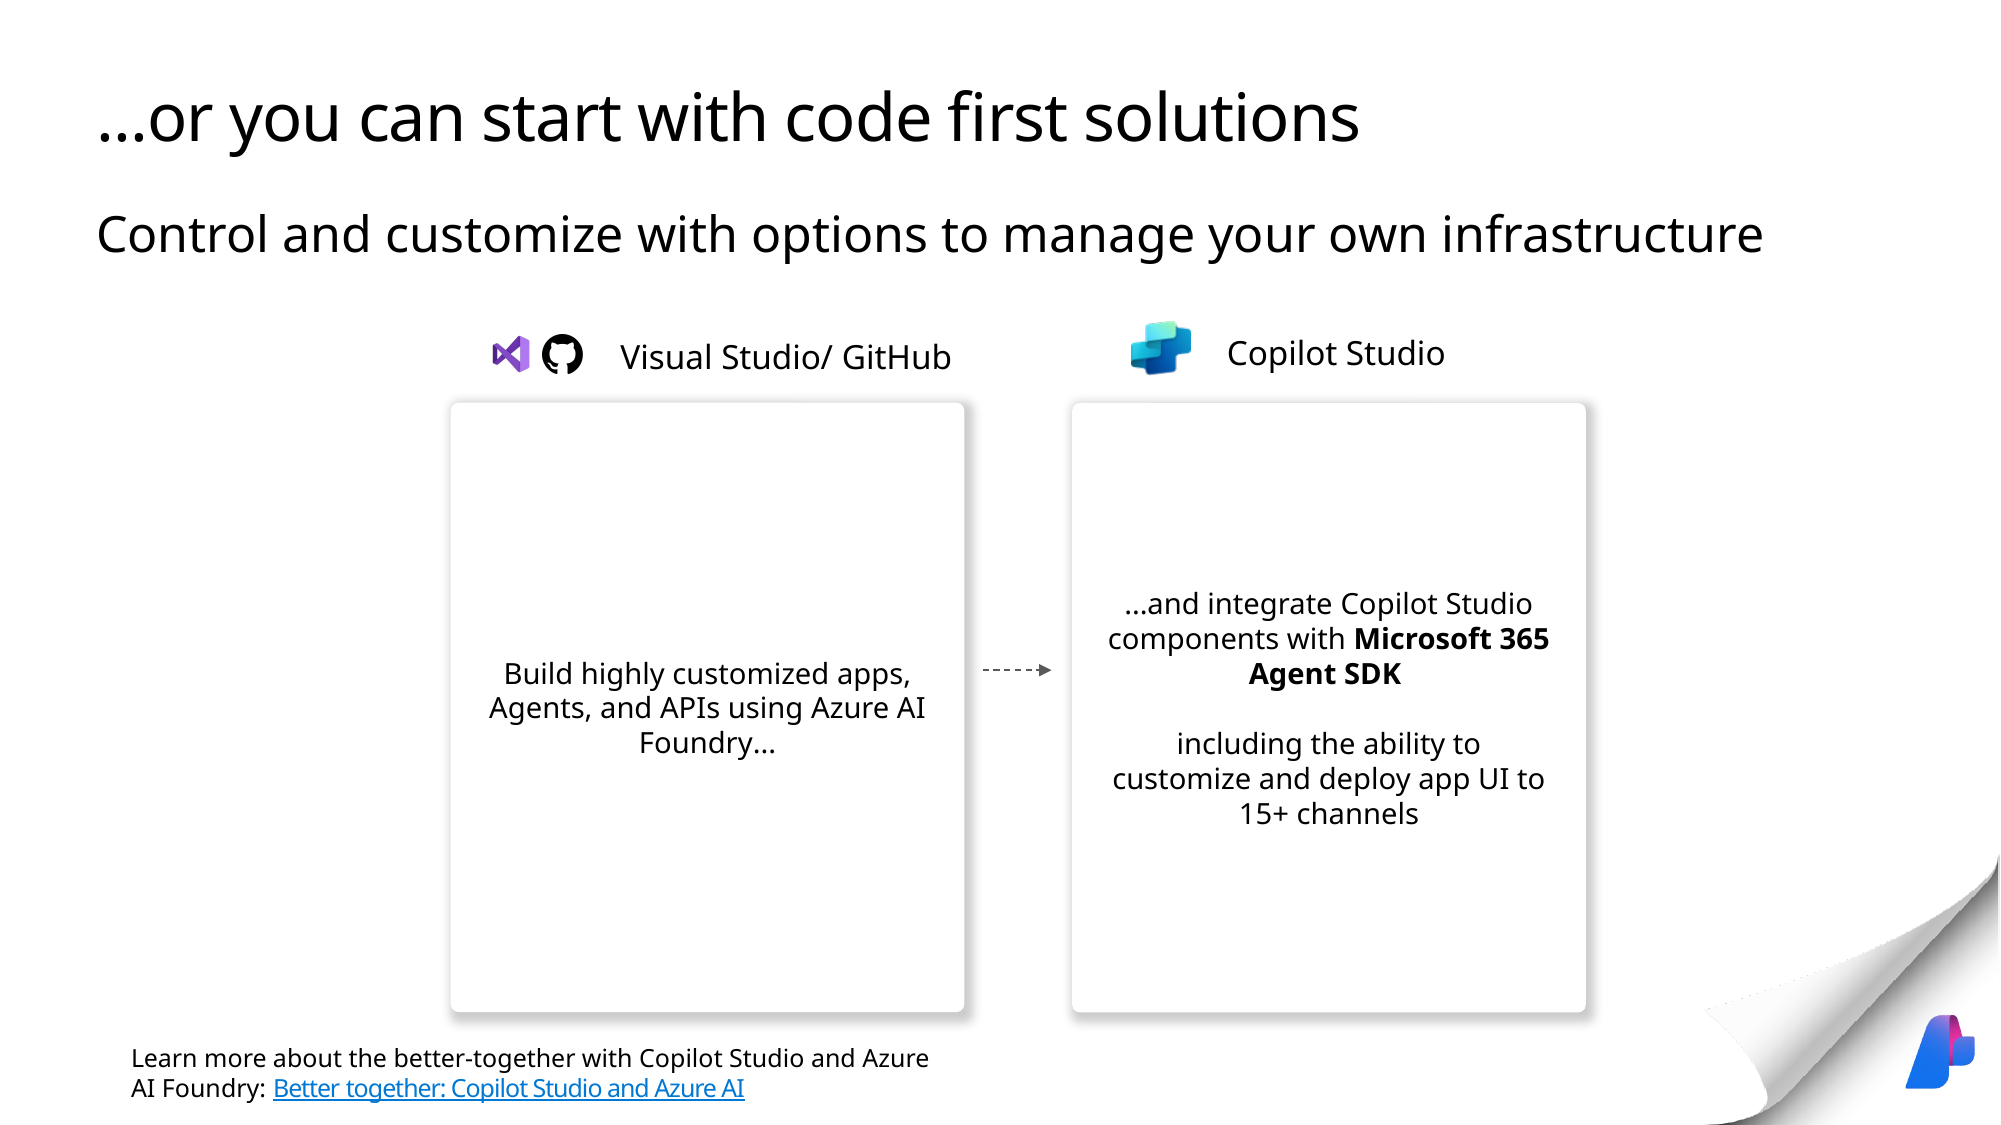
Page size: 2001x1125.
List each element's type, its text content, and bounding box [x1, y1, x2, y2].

list Control and customize with options to manage your own infrastructure [96, 202, 1904, 336]
title ...or you can start with code first solutions [96, 75, 1904, 156]
picture [1700, 854, 2000, 1125]
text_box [450, 319, 1587, 1013]
text_box Learn more about the better-together with Copilot Studio and Azure AI Foundry: Better together: Copilot Studio and Azure AI [131, 1042, 954, 1107]
